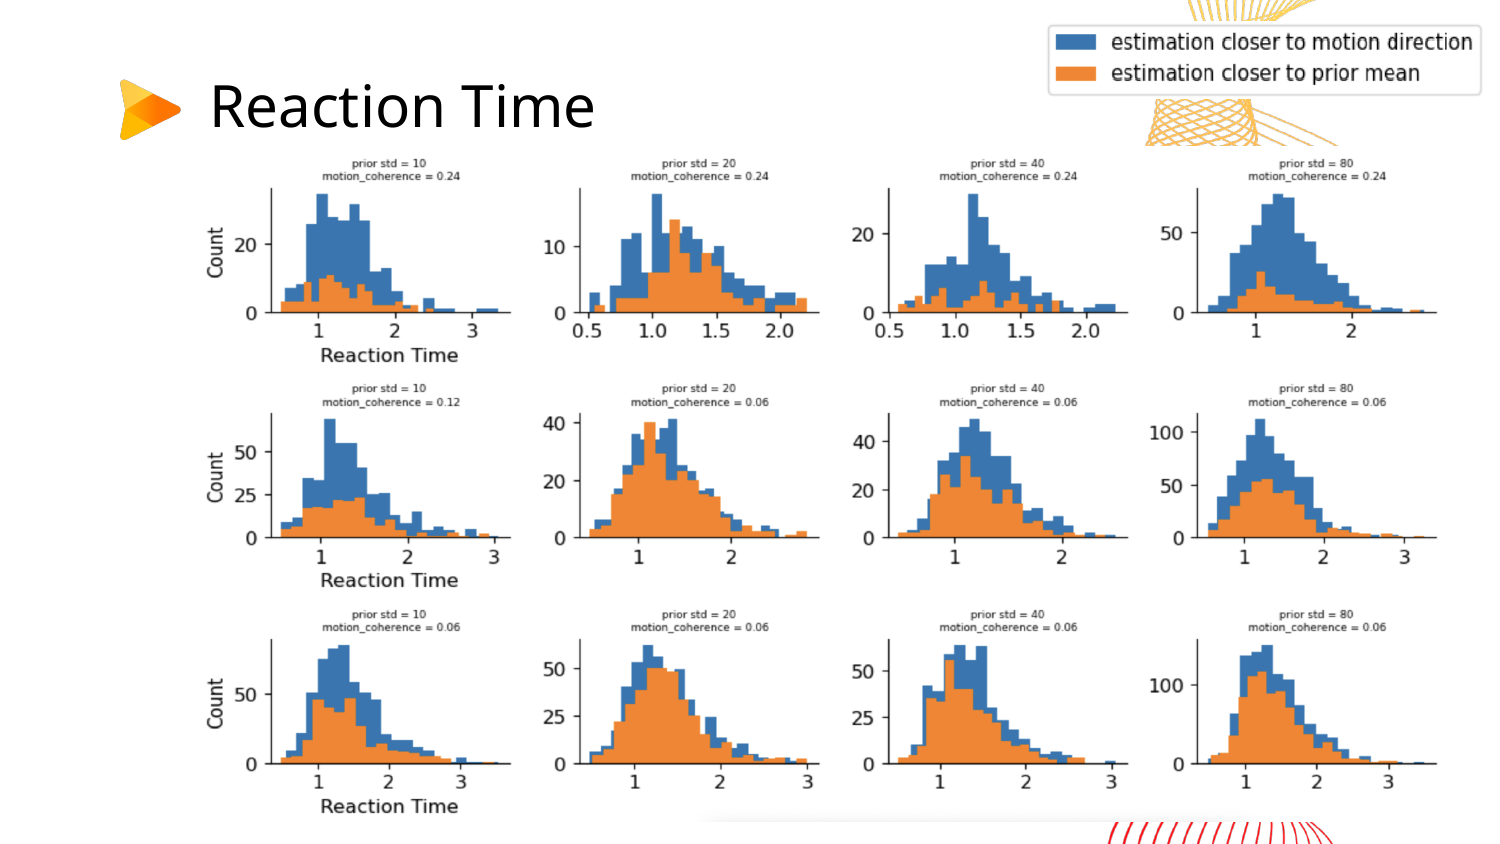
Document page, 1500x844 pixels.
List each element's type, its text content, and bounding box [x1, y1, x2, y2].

text_box Reaction Time [0, 54, 806, 174]
picture [164, 0, 1500, 844]
